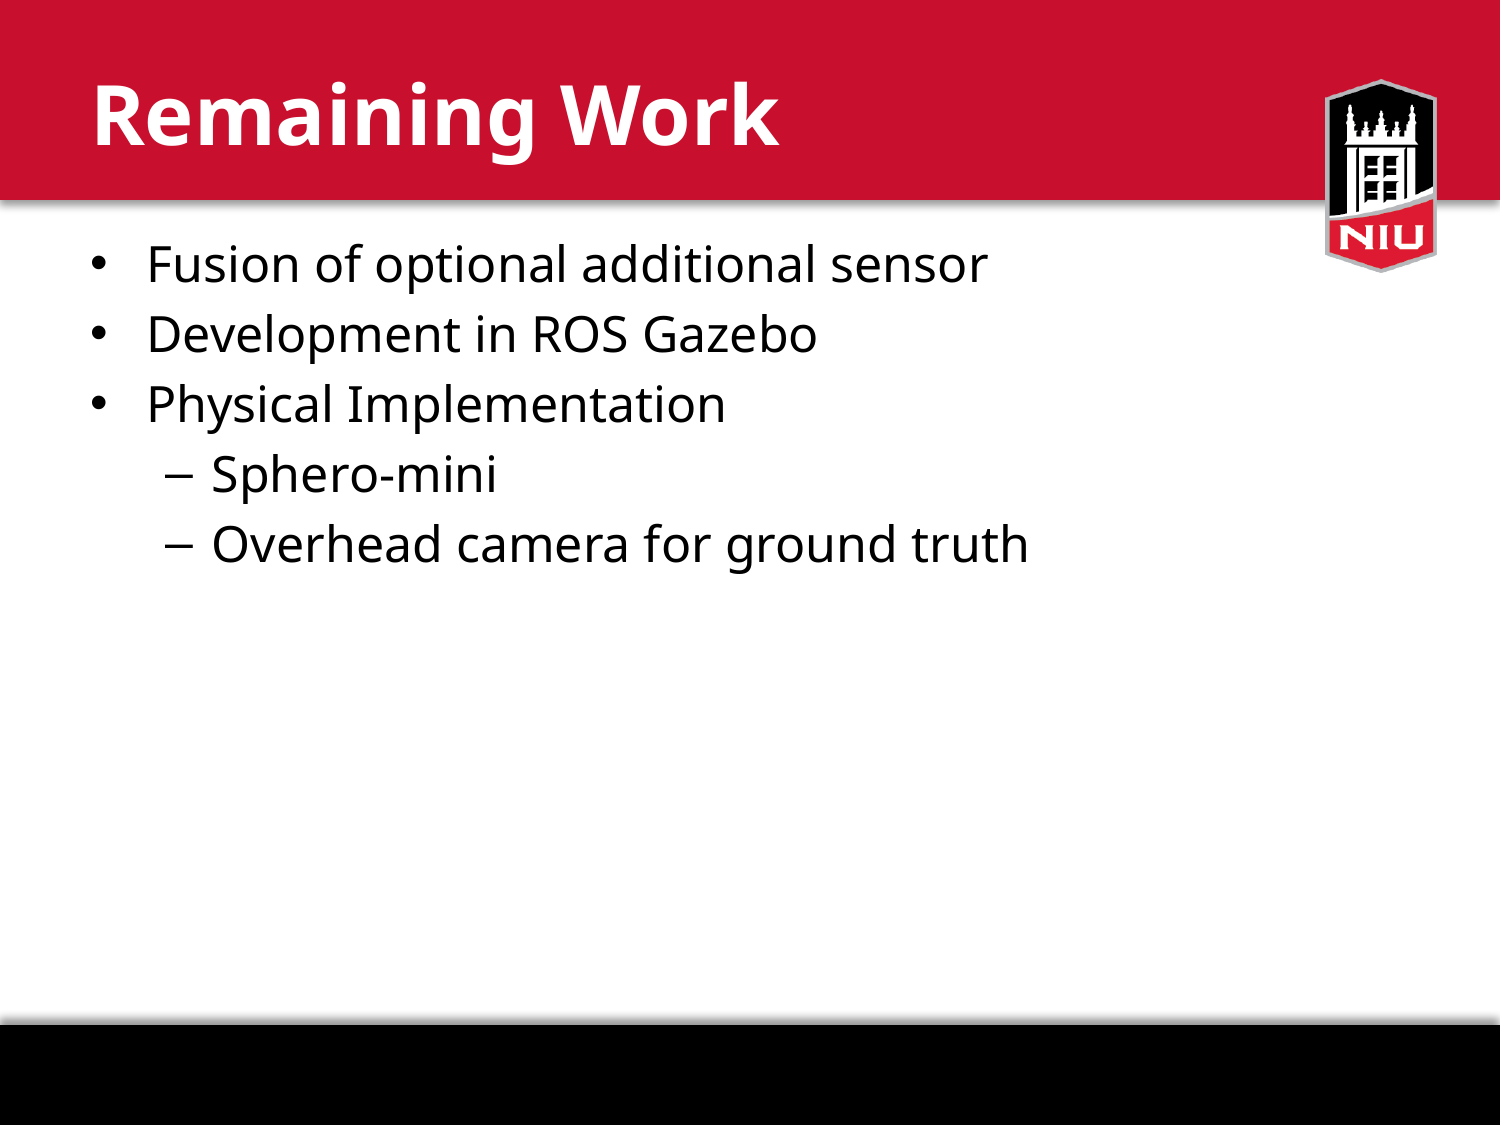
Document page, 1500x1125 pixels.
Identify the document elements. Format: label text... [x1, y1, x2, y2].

title Remaining Work [75, 24, 1313, 200]
picture [1325, 79, 1437, 273]
list Fusion of optional additional sensor Development in ROS Gazebo Physical Implementation Sphero-mini Overhead camera for ground truth [75, 224, 1363, 988]
